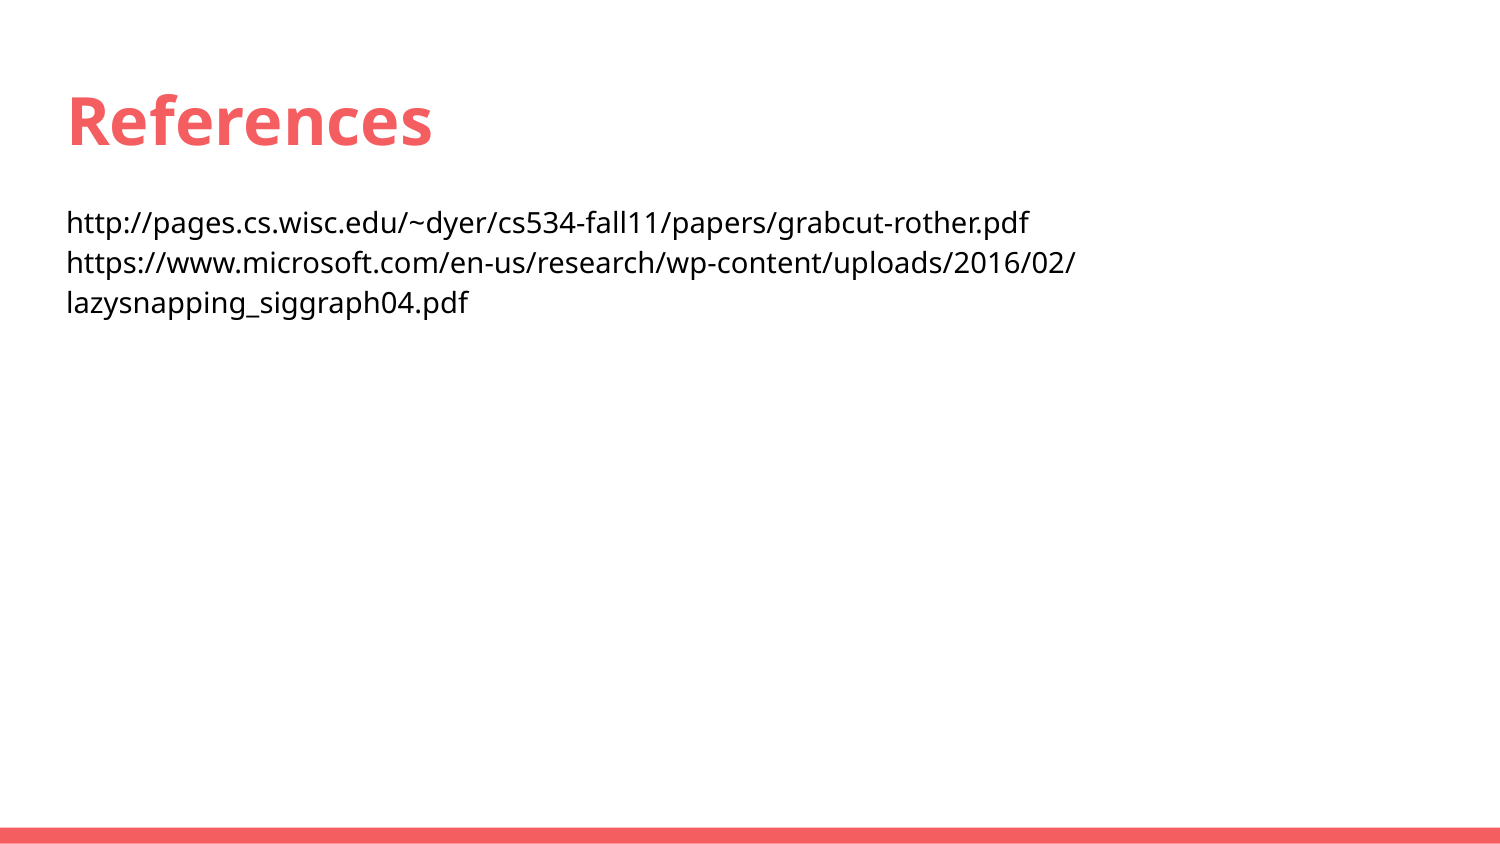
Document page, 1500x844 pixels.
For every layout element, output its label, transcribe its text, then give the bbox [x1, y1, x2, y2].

title References [51, 64, 1449, 167]
list http://pages.cs.wisc.edu/~dyer/cs534-fall11/papers/grabcut-rother.pdf https://www.microsoft.com/en-us/research/wp-content/uploads/2016/02/lazysnapping_siggraph04.pdf [51, 189, 1449, 750]
